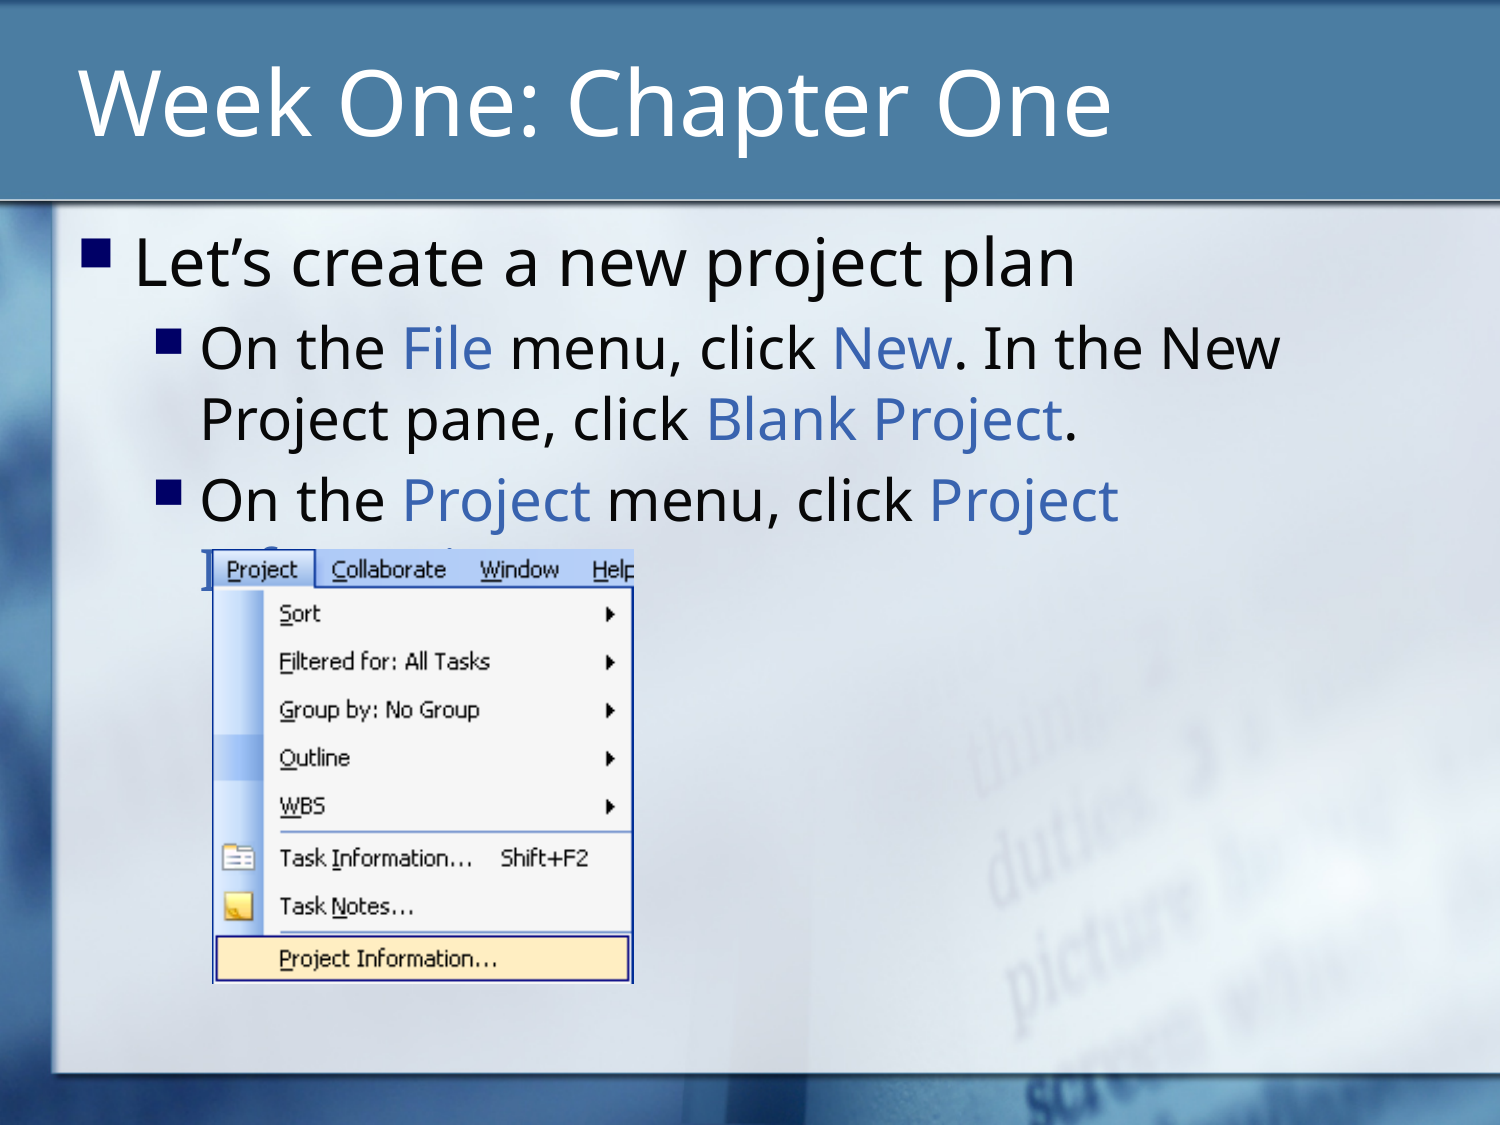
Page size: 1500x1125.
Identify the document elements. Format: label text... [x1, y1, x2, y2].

list Let’s create a new project plan On the File menu, click New. In the New Project pane, click Blank Project. On the Project menu, click Project Information. [62, 212, 1463, 1075]
title Week One: Chapter One [62, 12, 1461, 188]
picture [0, 0, 1500, 1125]
